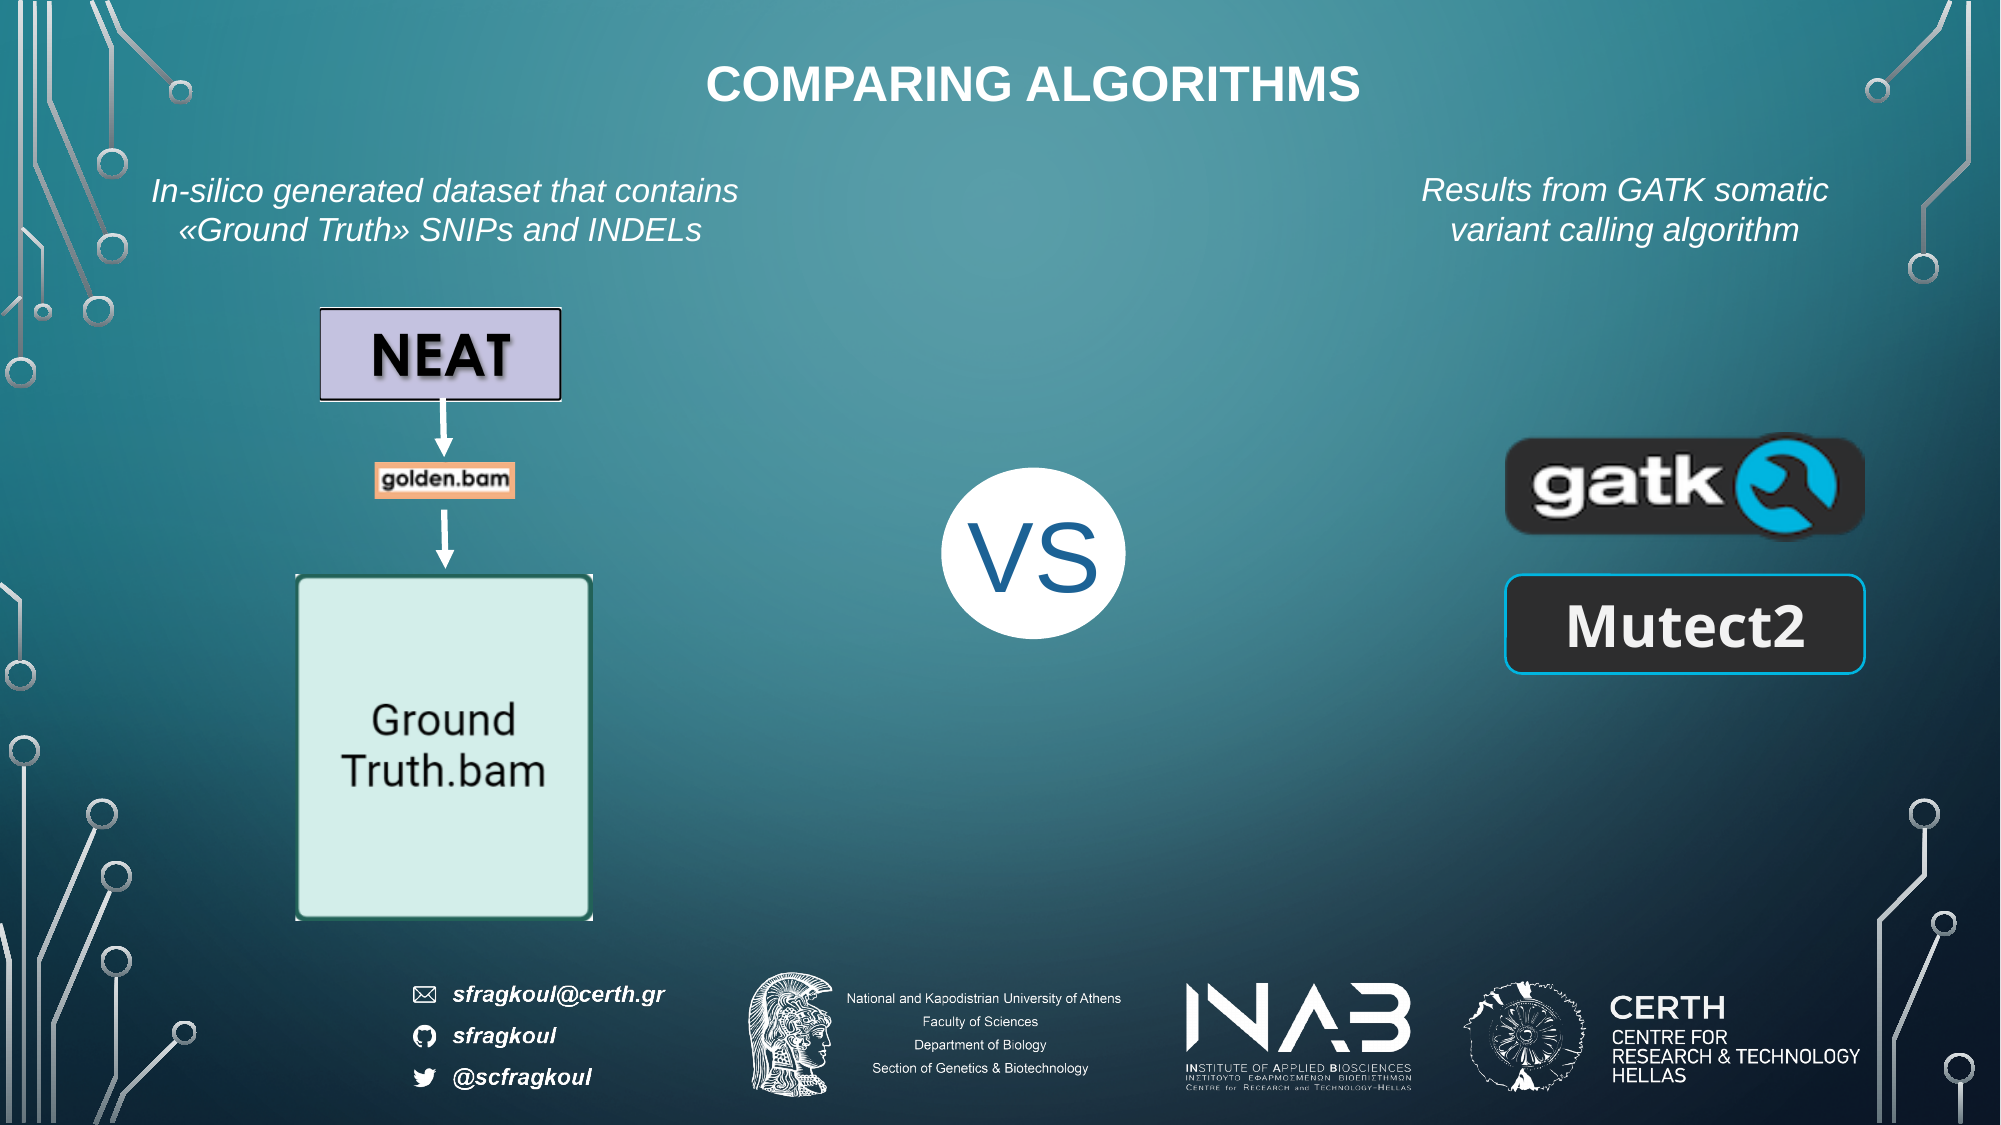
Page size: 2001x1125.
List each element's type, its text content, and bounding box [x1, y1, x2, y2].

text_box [413, 958, 1865, 1112]
text_box Comparing Algorithms [202, 21, 1865, 149]
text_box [129, 161, 1865, 921]
